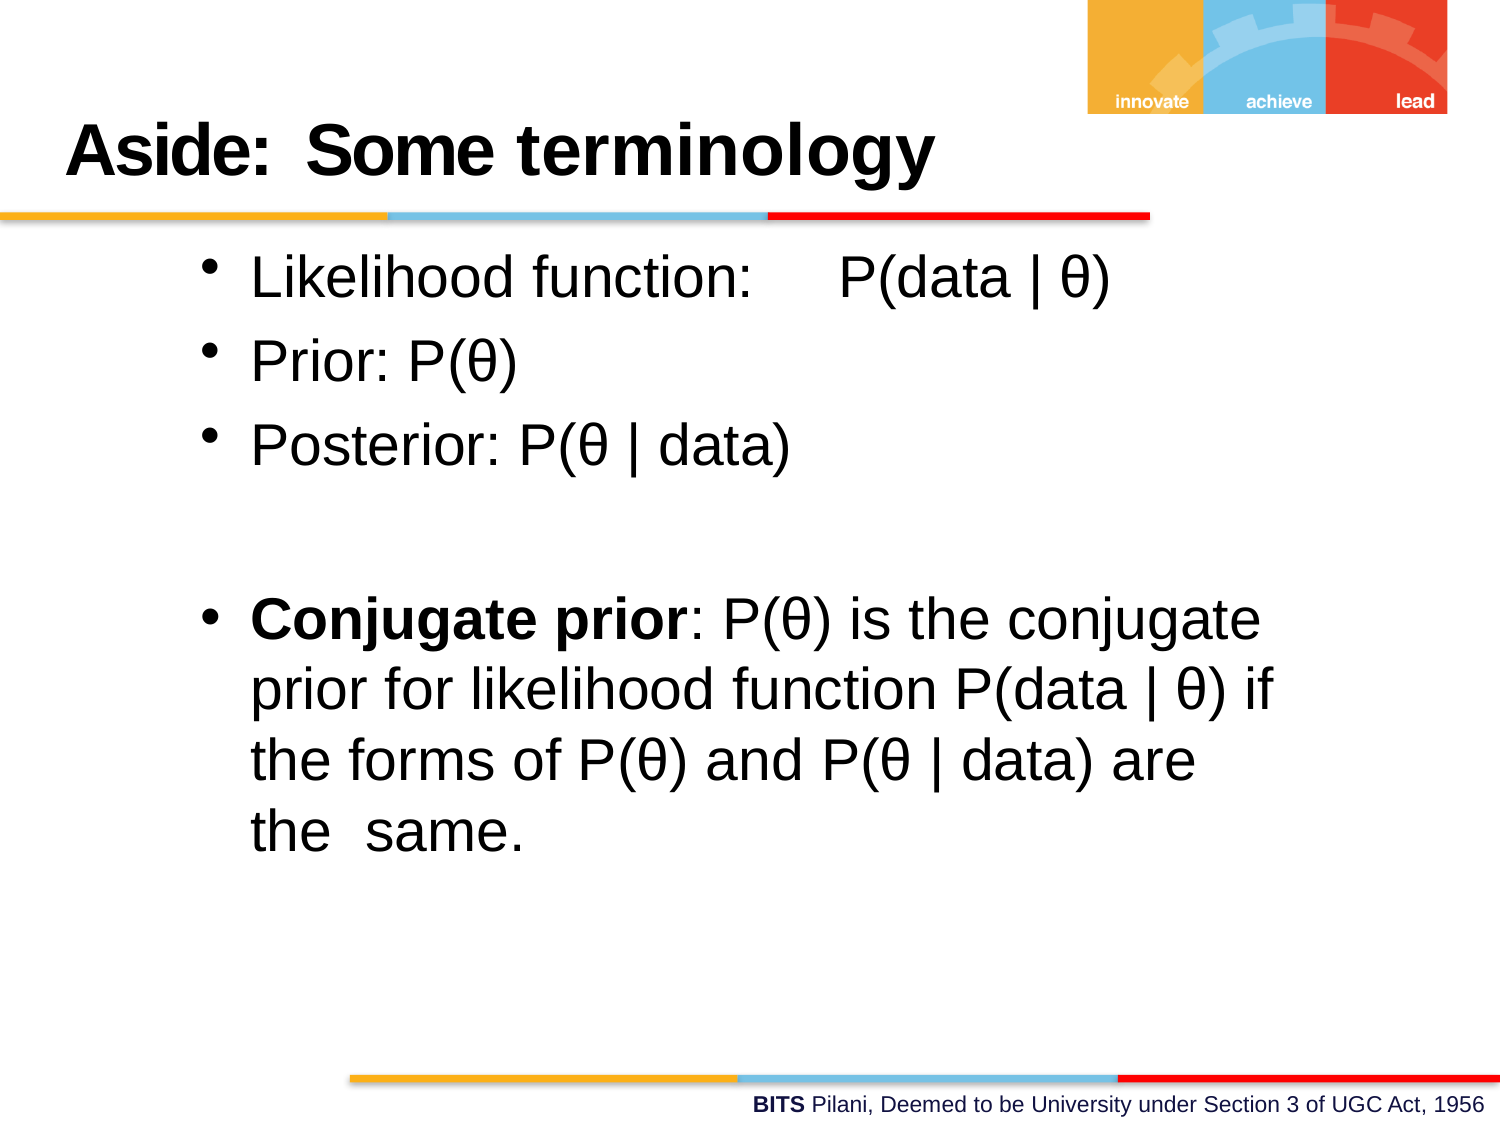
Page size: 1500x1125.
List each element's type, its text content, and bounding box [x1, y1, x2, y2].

picture [1087, 0, 1448, 114]
text_box Likelihood function: P(data | θ) Prior: P(θ) Posterior: P(θ | data) Conjugate prior: P(θ) is the conjugate prior for likelihood function P(data | θ) if the forms of P(θ) and P(θ | data) are the same. [198, 222, 1295, 863]
title Aside: Some terminology [62, 50, 1158, 241]
